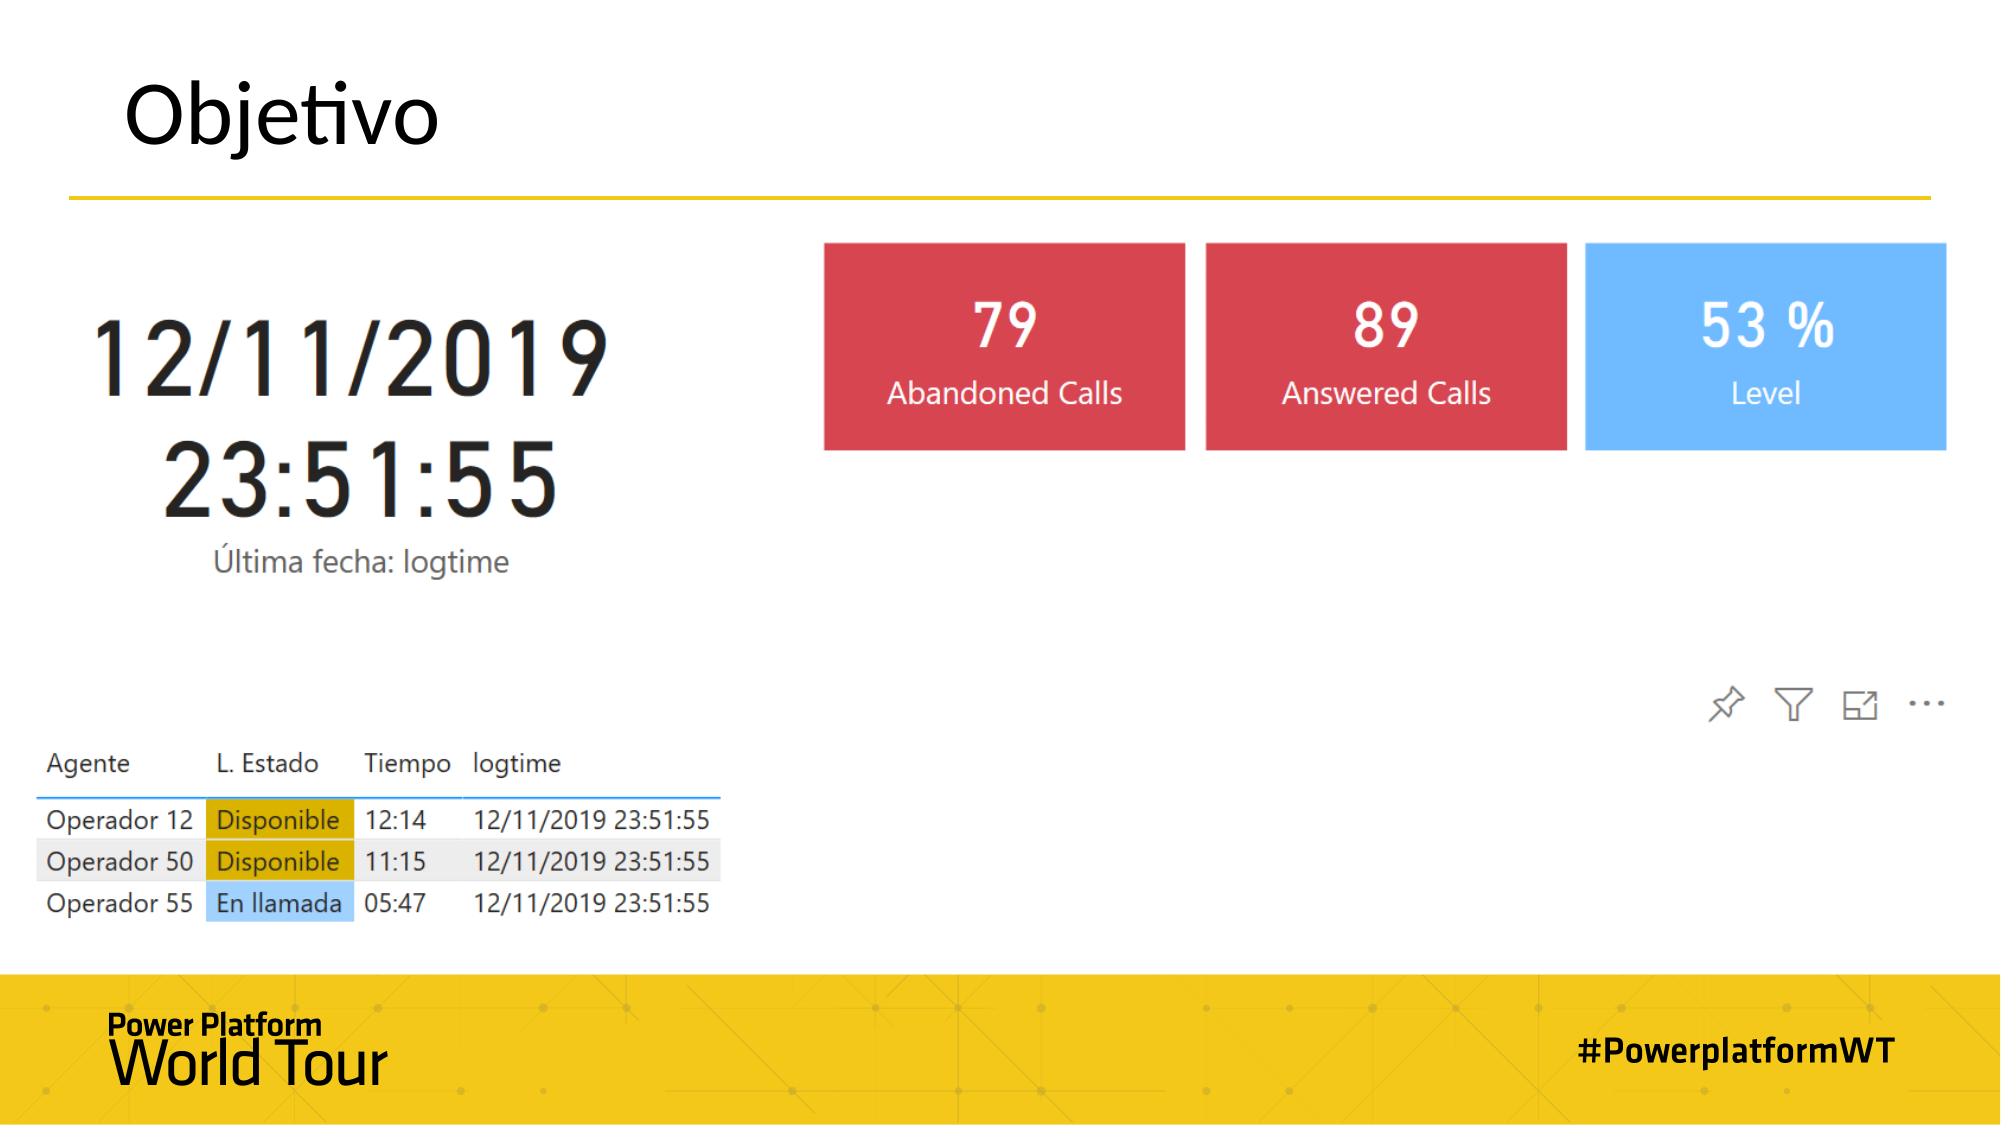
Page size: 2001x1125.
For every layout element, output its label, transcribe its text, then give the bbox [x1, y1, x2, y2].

title Objetivo [109, 32, 1893, 199]
picture [0, 0, 2001, 1125]
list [1, 238, 2000, 936]
